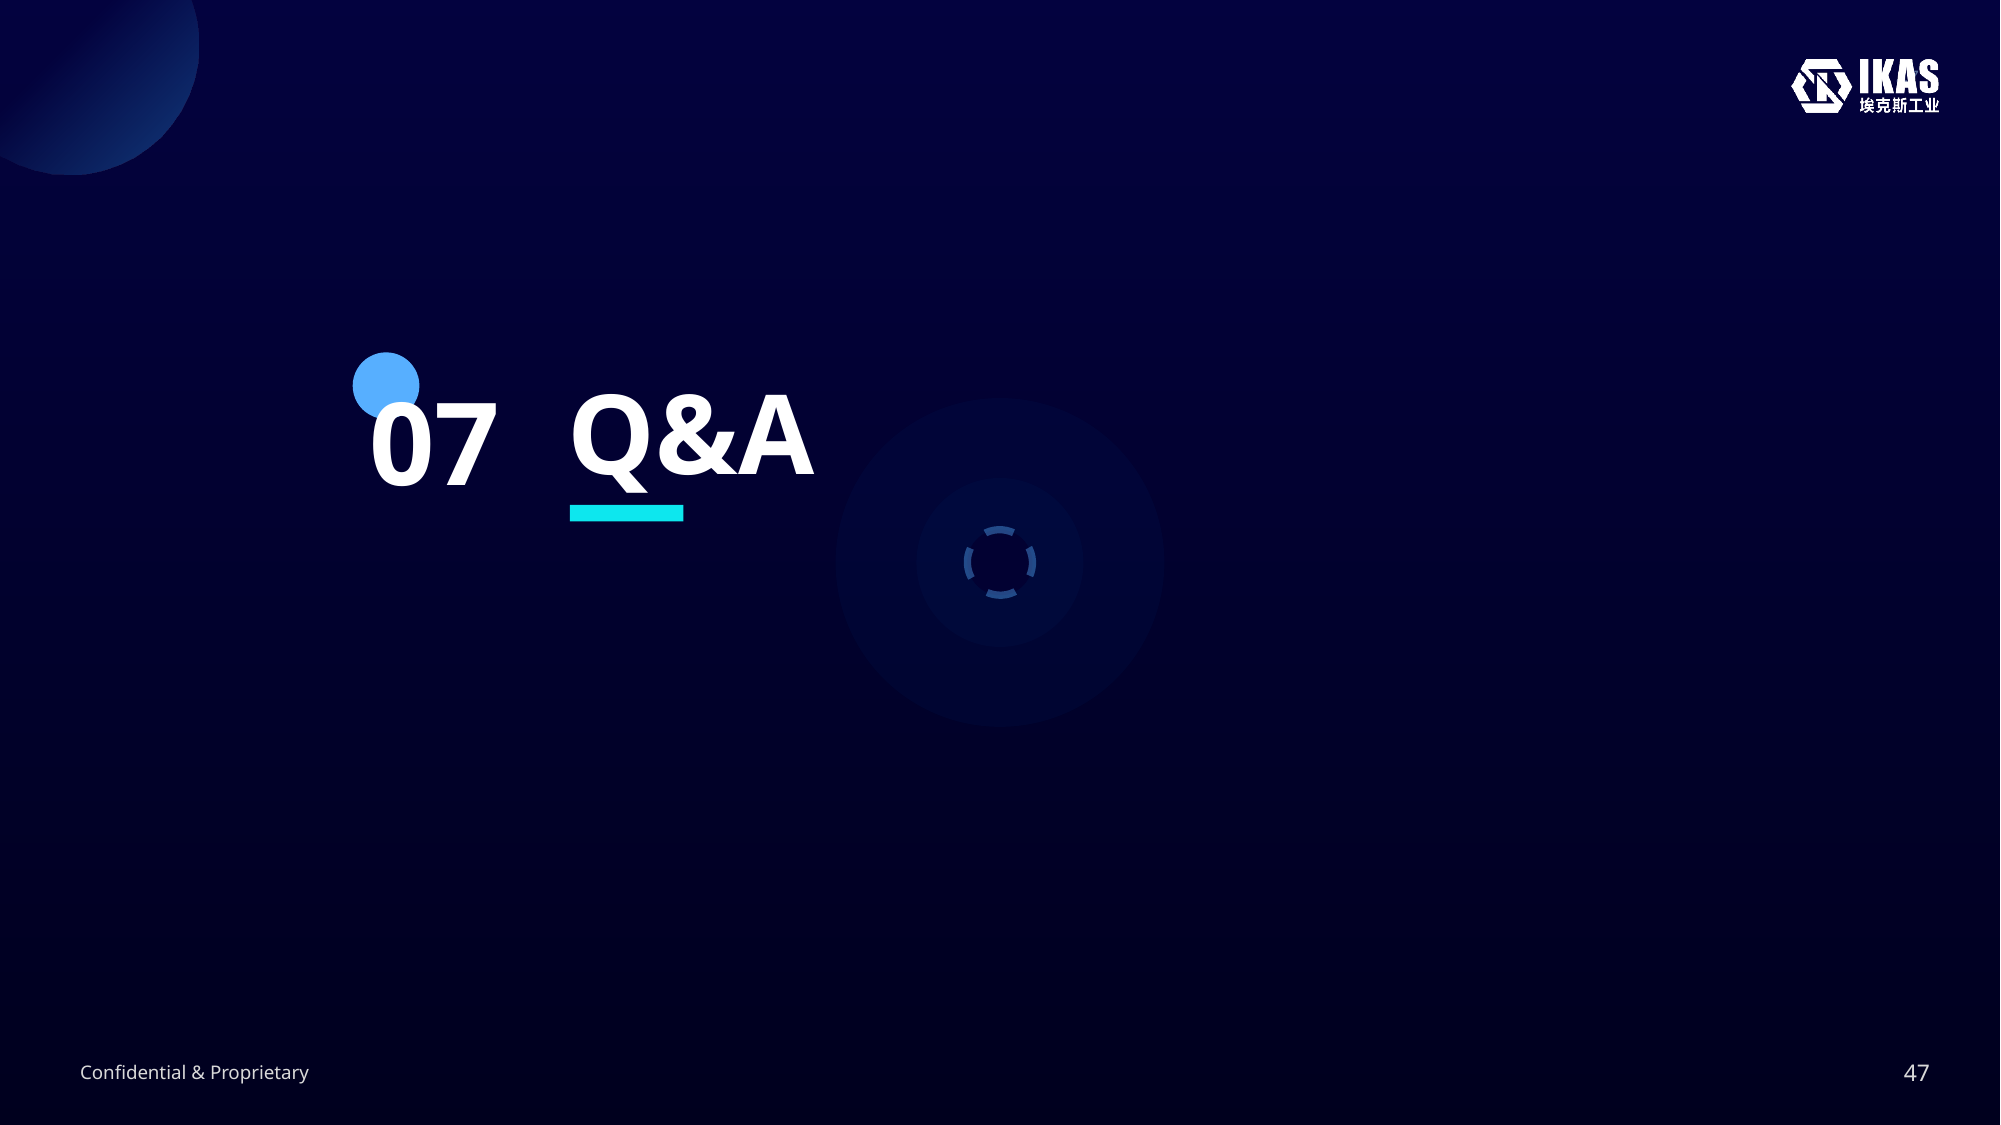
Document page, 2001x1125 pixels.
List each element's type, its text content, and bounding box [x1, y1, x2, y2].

list 07 [354, 352, 532, 493]
picture [1791, 59, 1939, 113]
list Q&A [552, 356, 1793, 567]
